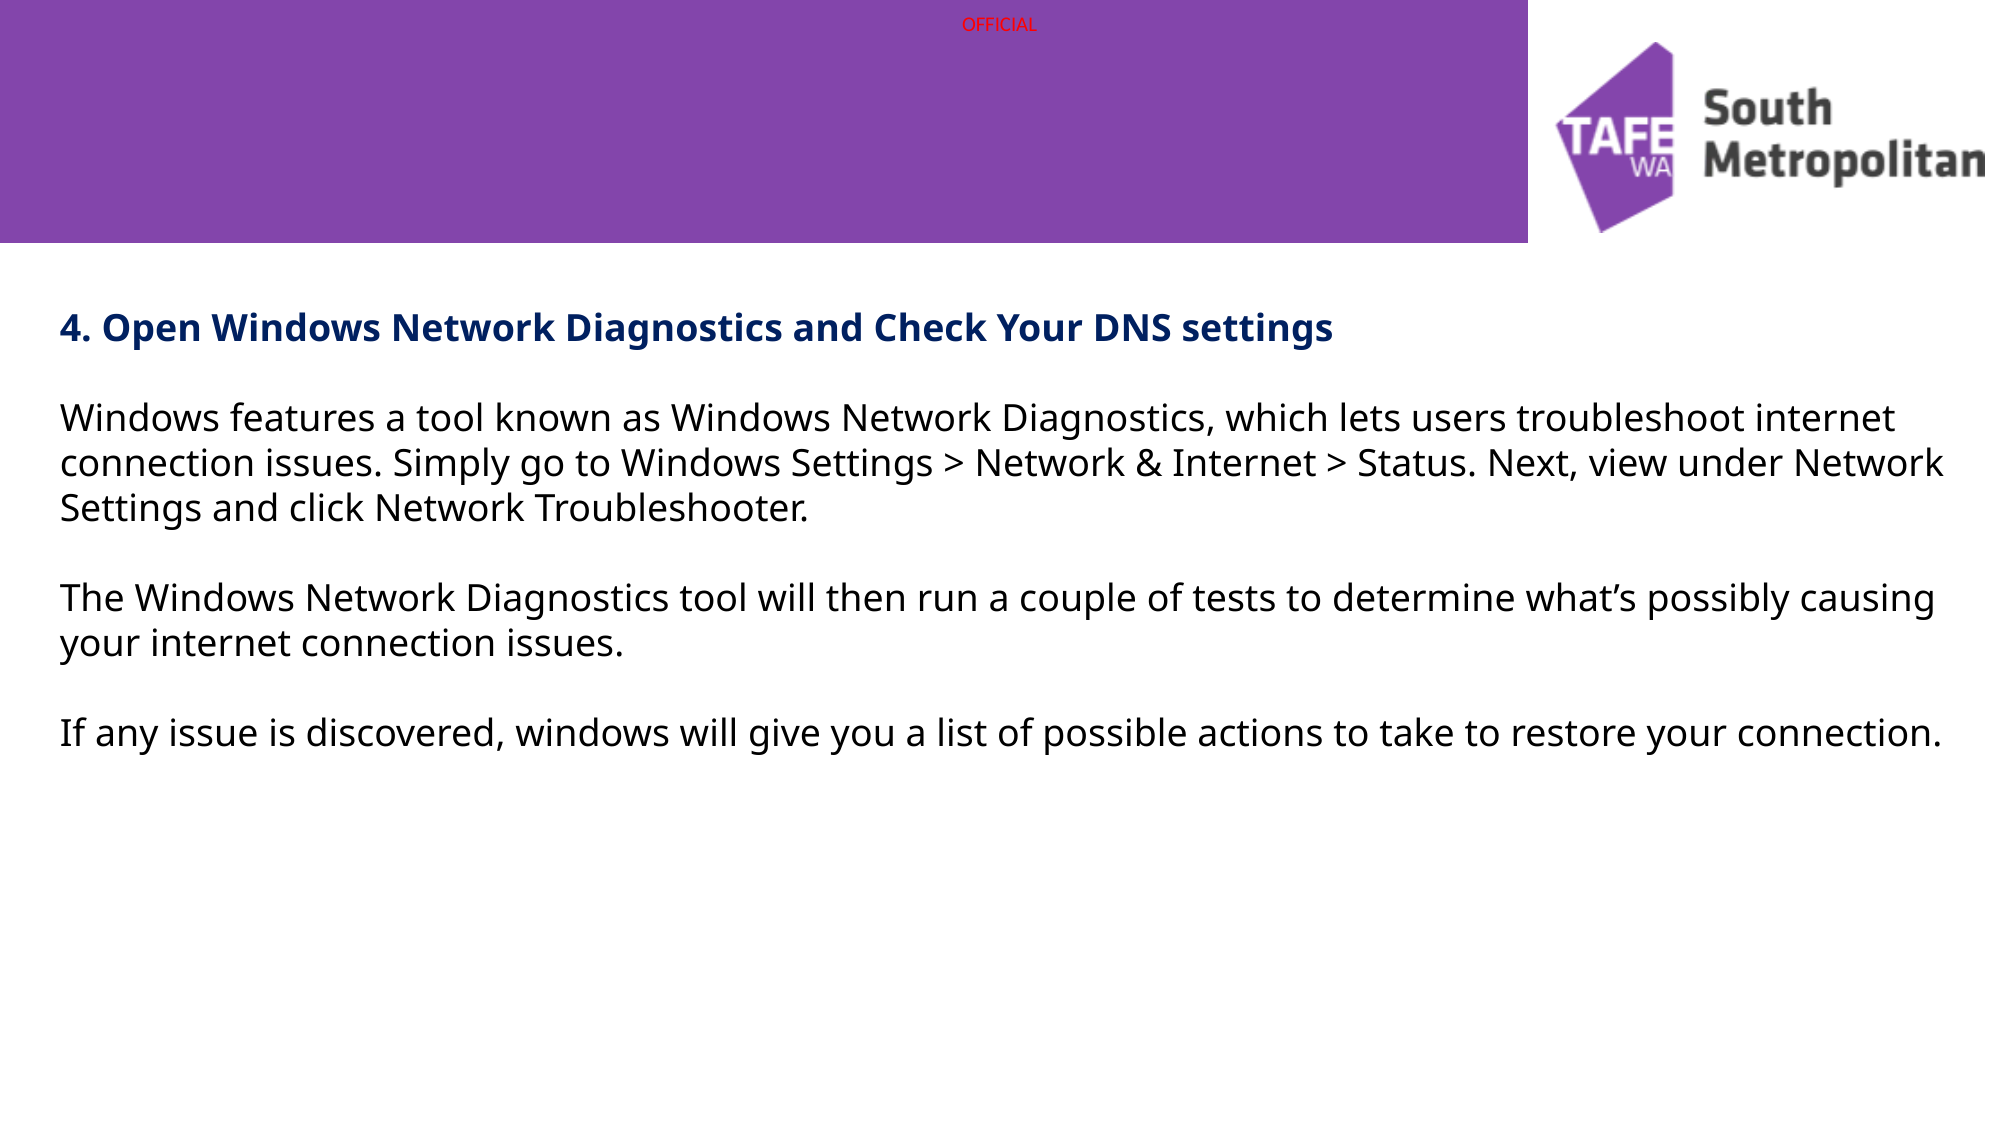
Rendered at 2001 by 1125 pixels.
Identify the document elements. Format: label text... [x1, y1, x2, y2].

picture [1542, 42, 1985, 233]
text_box 4. Open Windows Network Diagnostics and Check Your DNS settings Windows features a tool known as Windows Network Diagnostics, which lets users troubleshoot internet connection issues. Simply go to Windows Settings > Network & Internet > Status. Next, view under Network Settings and click Network Troubleshooter. The Windows Network Diagnostics tool will then run a couple of tests to determine what’s possibly causing your internet connection issues. If any issue is discovered, windows will give you a list of possible actions to take to restore your connection. [45, 296, 1985, 806]
